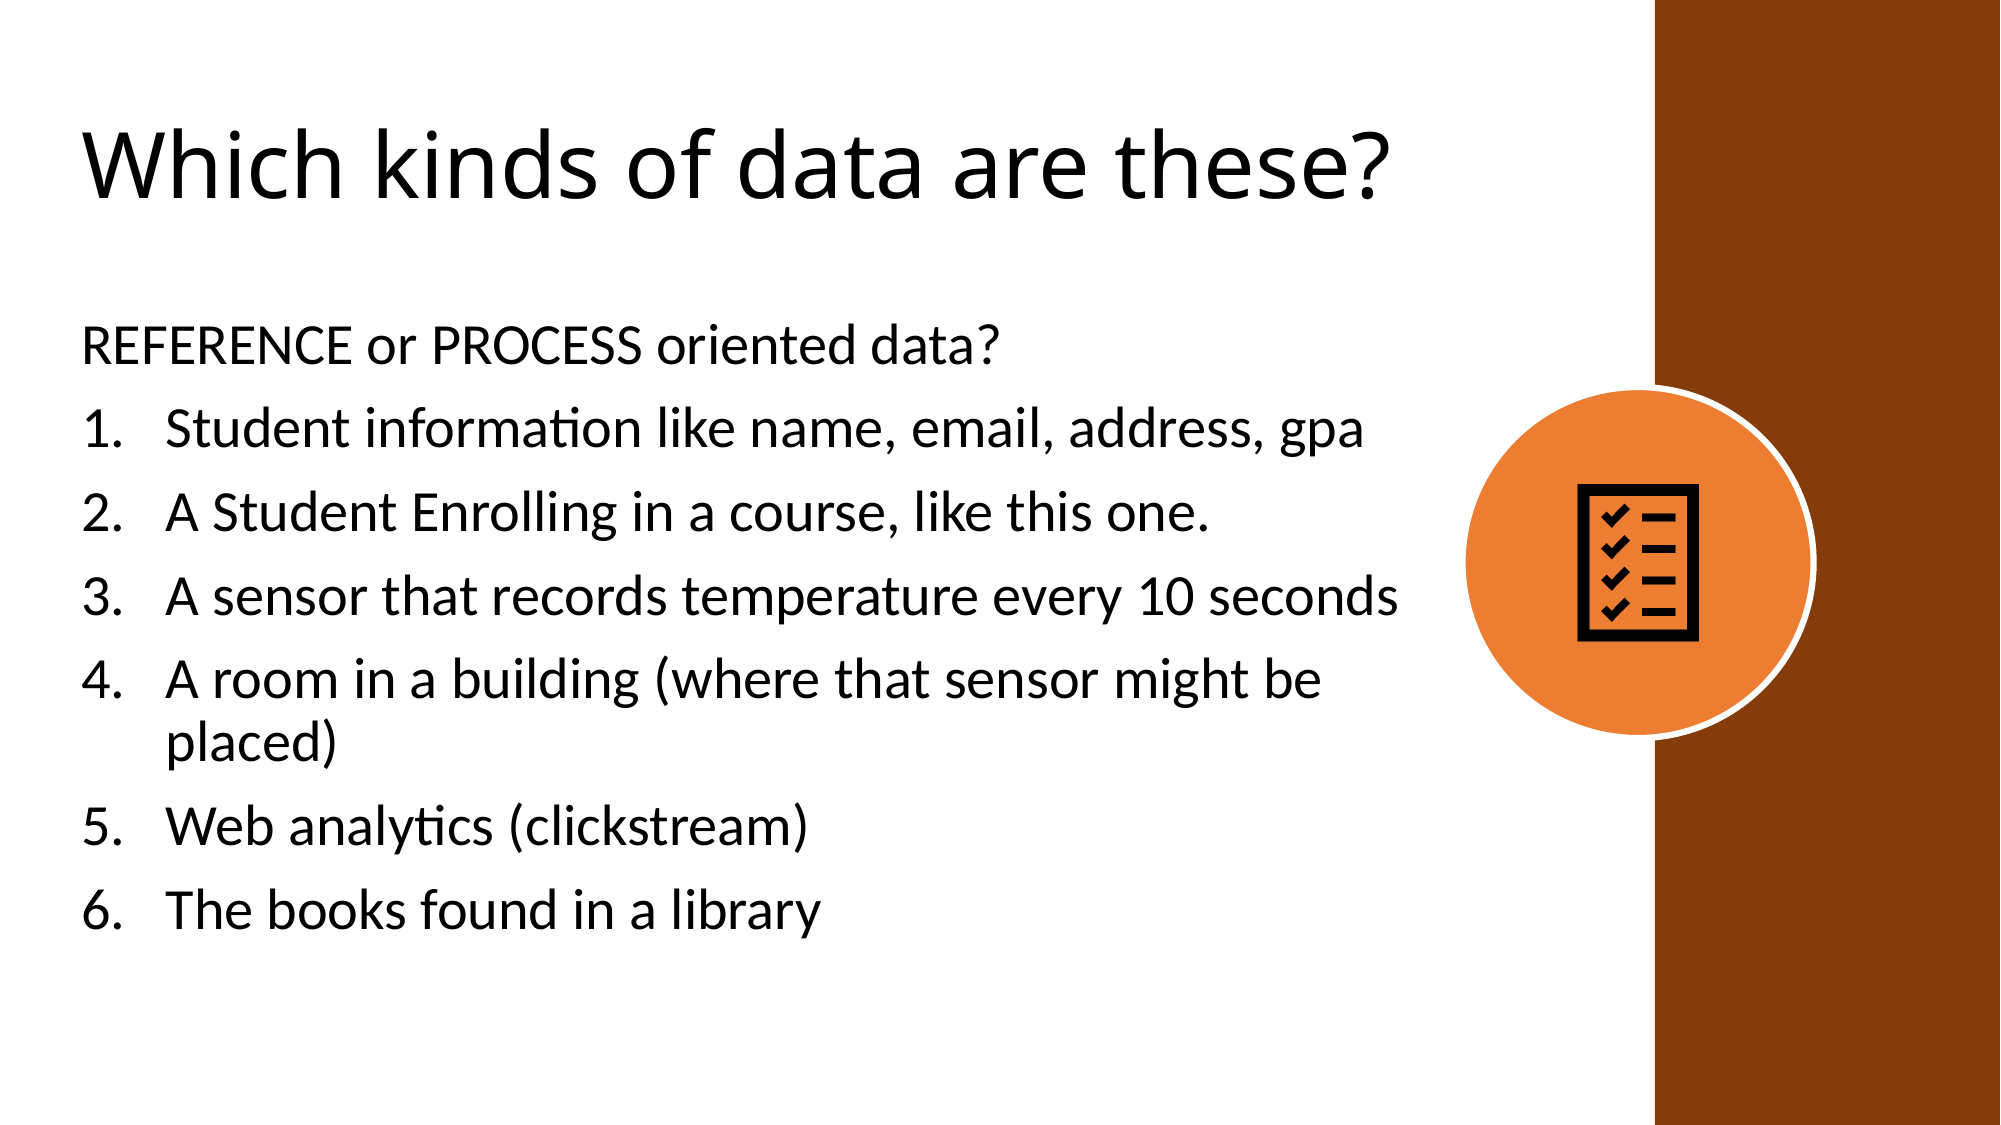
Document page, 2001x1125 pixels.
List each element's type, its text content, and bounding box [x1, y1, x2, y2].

list REFERENCE or PROCESS oriented data? Student information like name, email, address, gpa A Student Enrolling in a course, like this one. A sensor that records temperature every 10 seconds A room in a building (where that sensor might be placed) Web analytics (clickstream) The books found in a library [66, 306, 1463, 1066]
title Which kinds of data are these? [66, 59, 1463, 278]
picture [1544, 468, 1732, 657]
